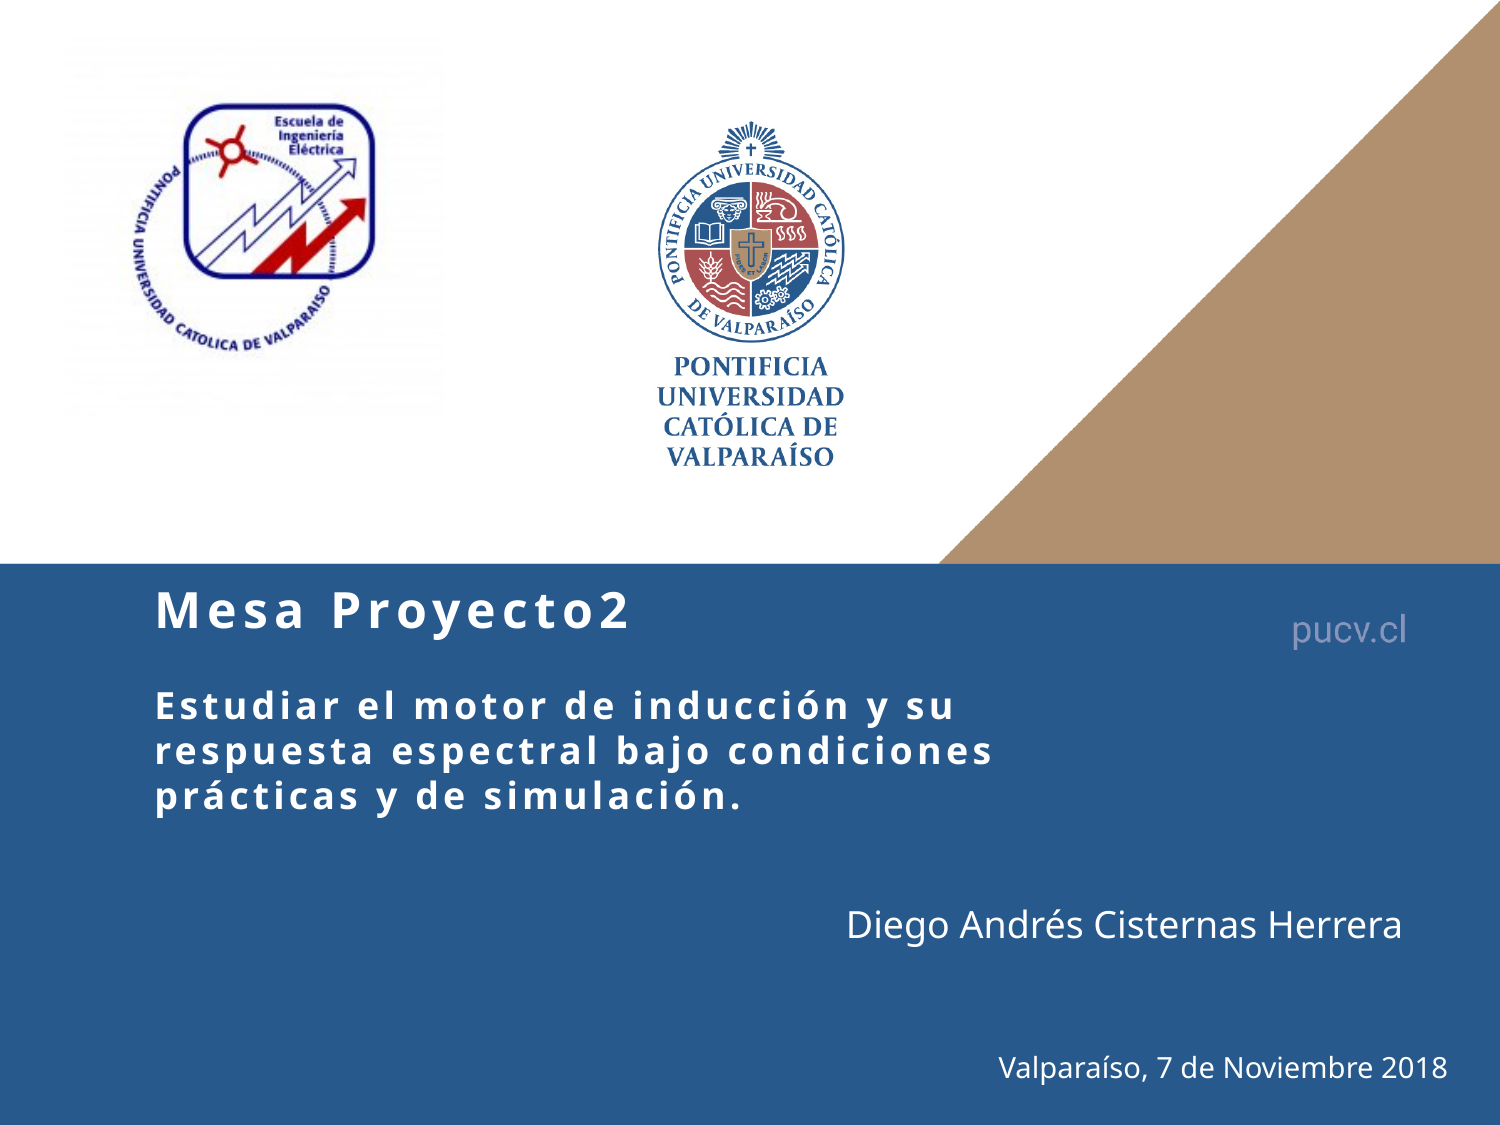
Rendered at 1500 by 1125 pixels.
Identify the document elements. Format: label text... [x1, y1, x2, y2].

text_box Valparaíso, 7 de Noviembre 2018 [953, 1041, 1464, 1092]
text_box Estudiar el motor de inducción y su respuesta espectral bajo condiciones prácticas y de simulación. [139, 674, 1174, 825]
picture [0, 0, 1500, 1125]
text_box Diego Andrés Cisternas Herrera [829, 894, 1419, 954]
text_box Mesa Proyecto2 [139, 570, 930, 646]
